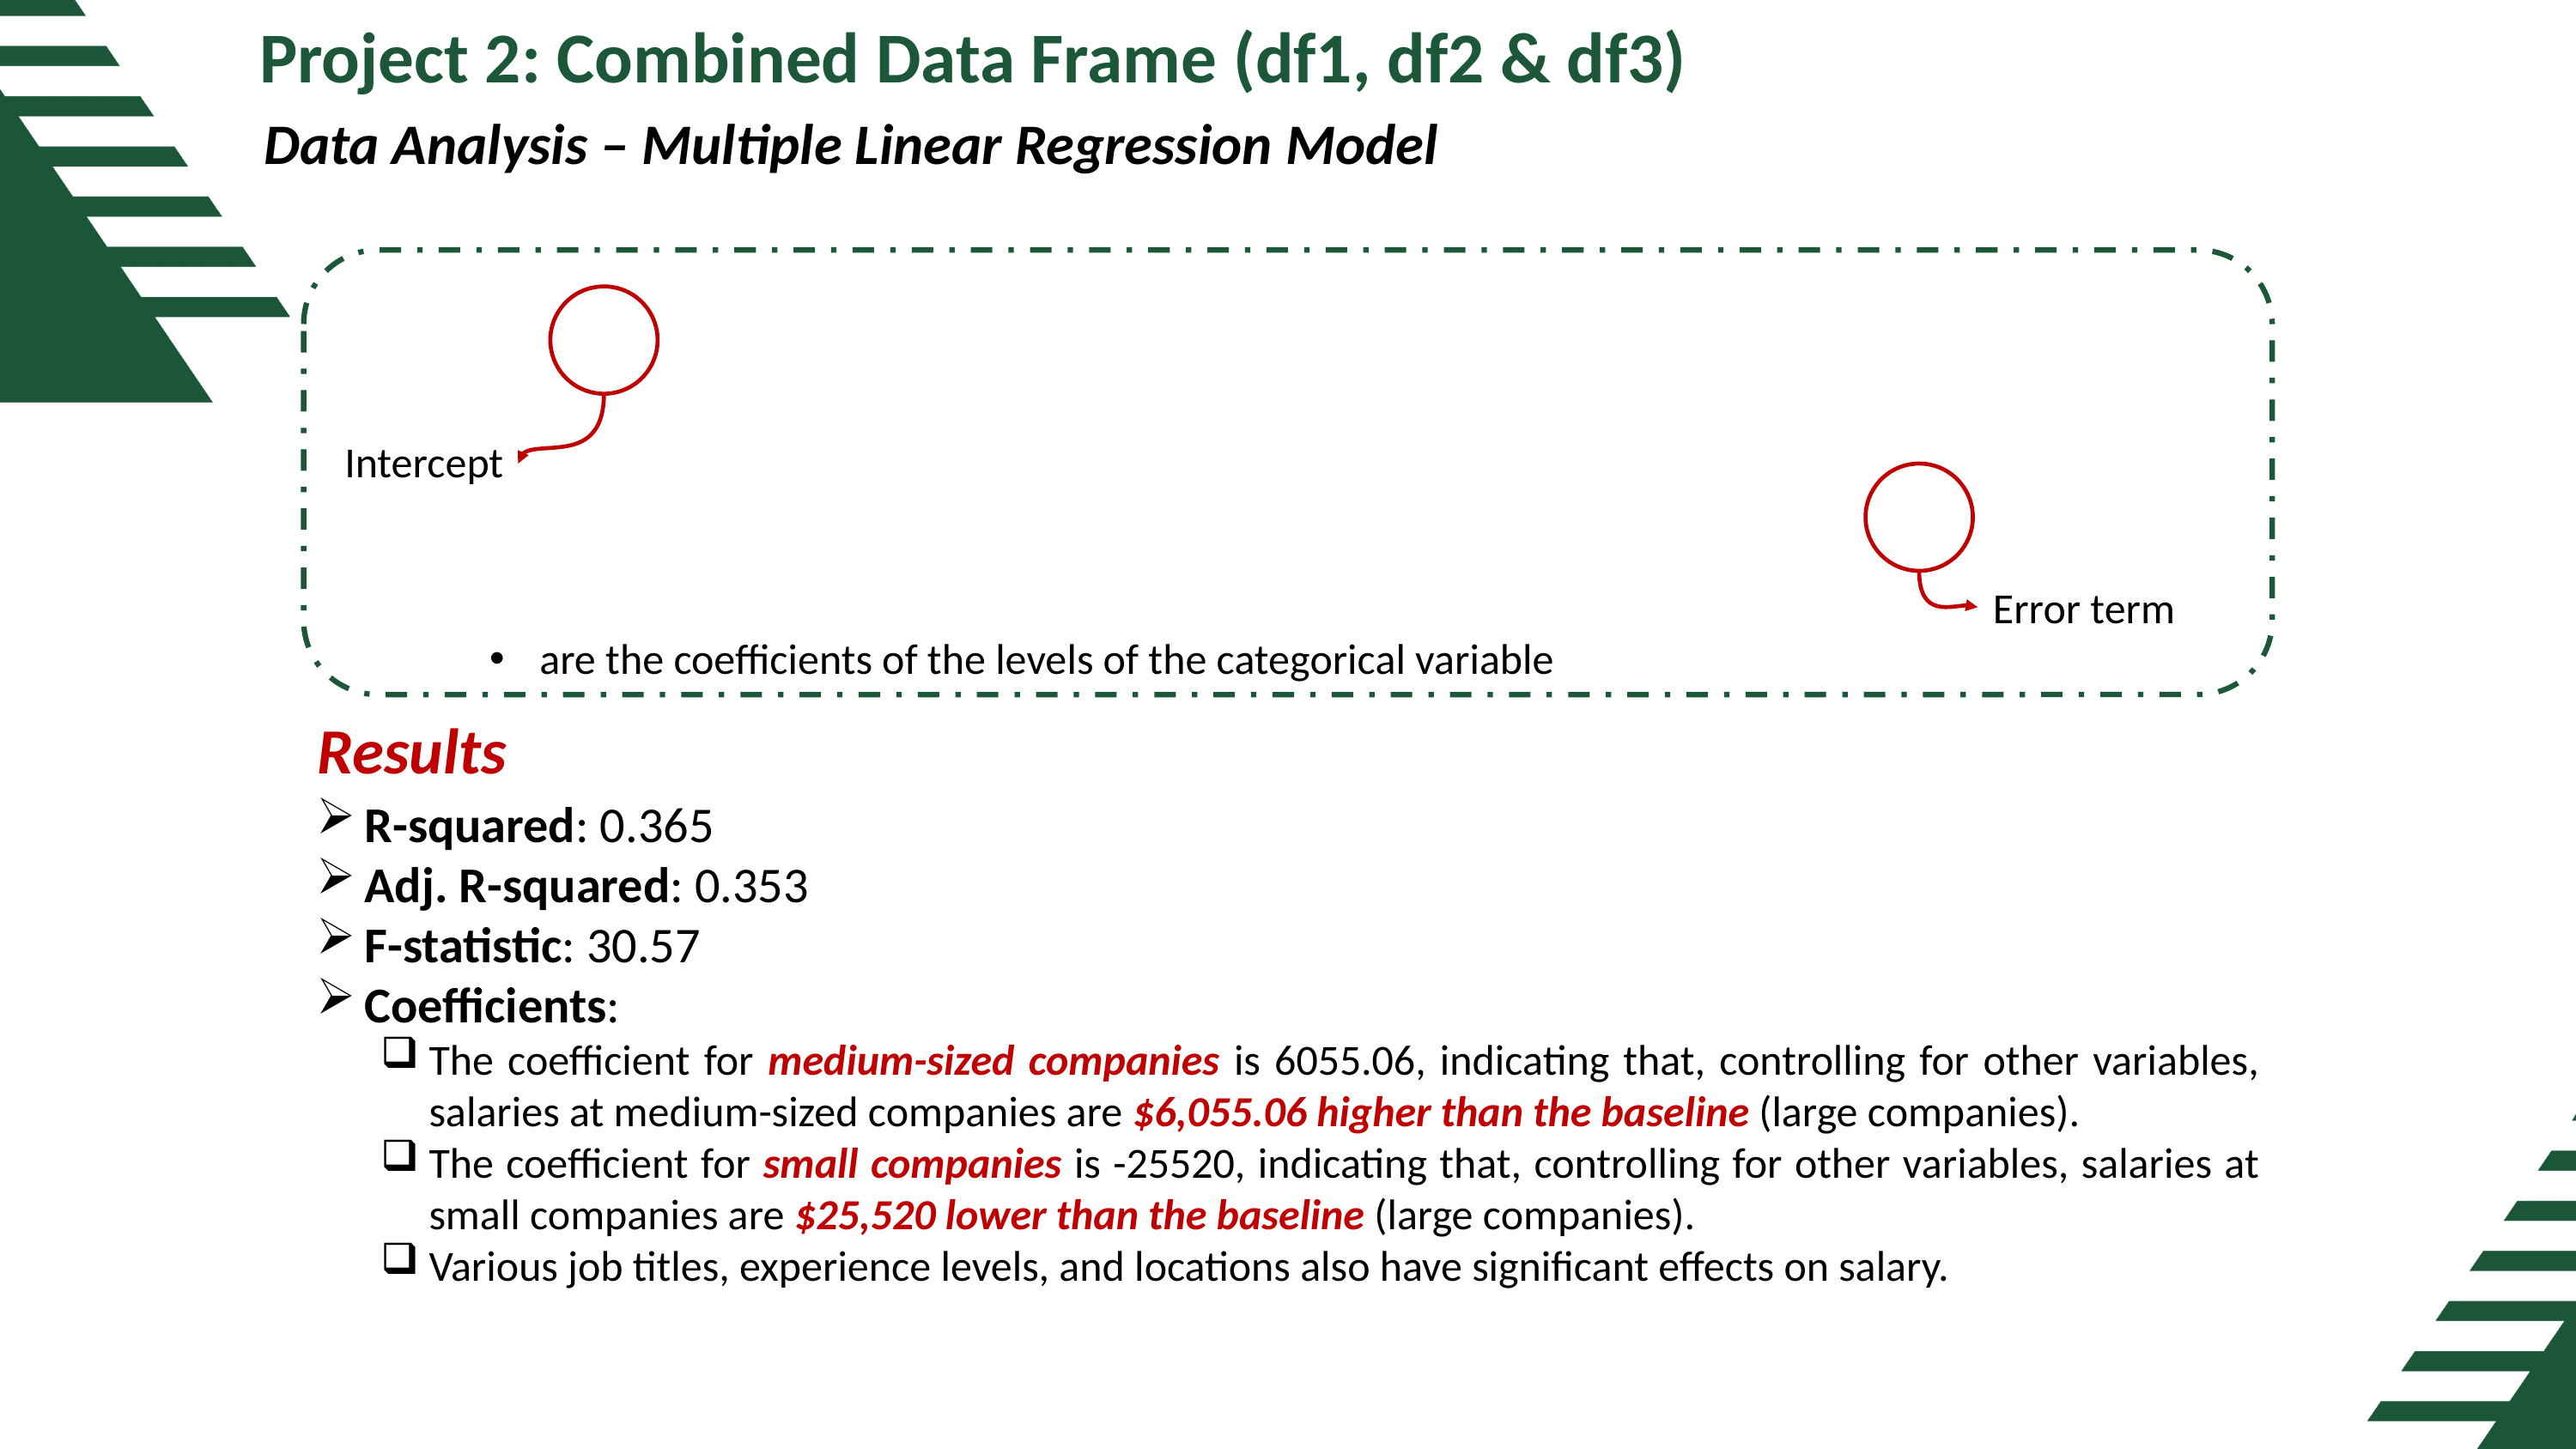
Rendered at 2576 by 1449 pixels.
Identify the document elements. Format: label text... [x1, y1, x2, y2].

text_box Data Analysis – Multiple Linear Regression Model [251, 100, 1453, 183]
text_box [0, 0, 290, 403]
text_box Results [304, 704, 520, 785]
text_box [303, 249, 2273, 695]
text_box [2299, 1092, 2576, 1449]
text_box R-squared: 0.365 Adj. R-squared: 0.353 F-statistic: 30.57 Coefficients: The coefficient for medium-sized companies is 6055.06, indicating that, controlling for other variables, salaries at medium-sized companies are $6,055.06 higher than the baseline (large companies). The coefficient for small companies is -25520, indicating that, controlling for other variables, salaries at small companies are $25,520 lower than the baseline (large companies). Various job titles, experience levels, and locations also have significant effects on salary. [303, 785, 2273, 1296]
text_box Project 2: Combined Data Frame (df1, df2 & df3) [246, 34, 2039, 104]
